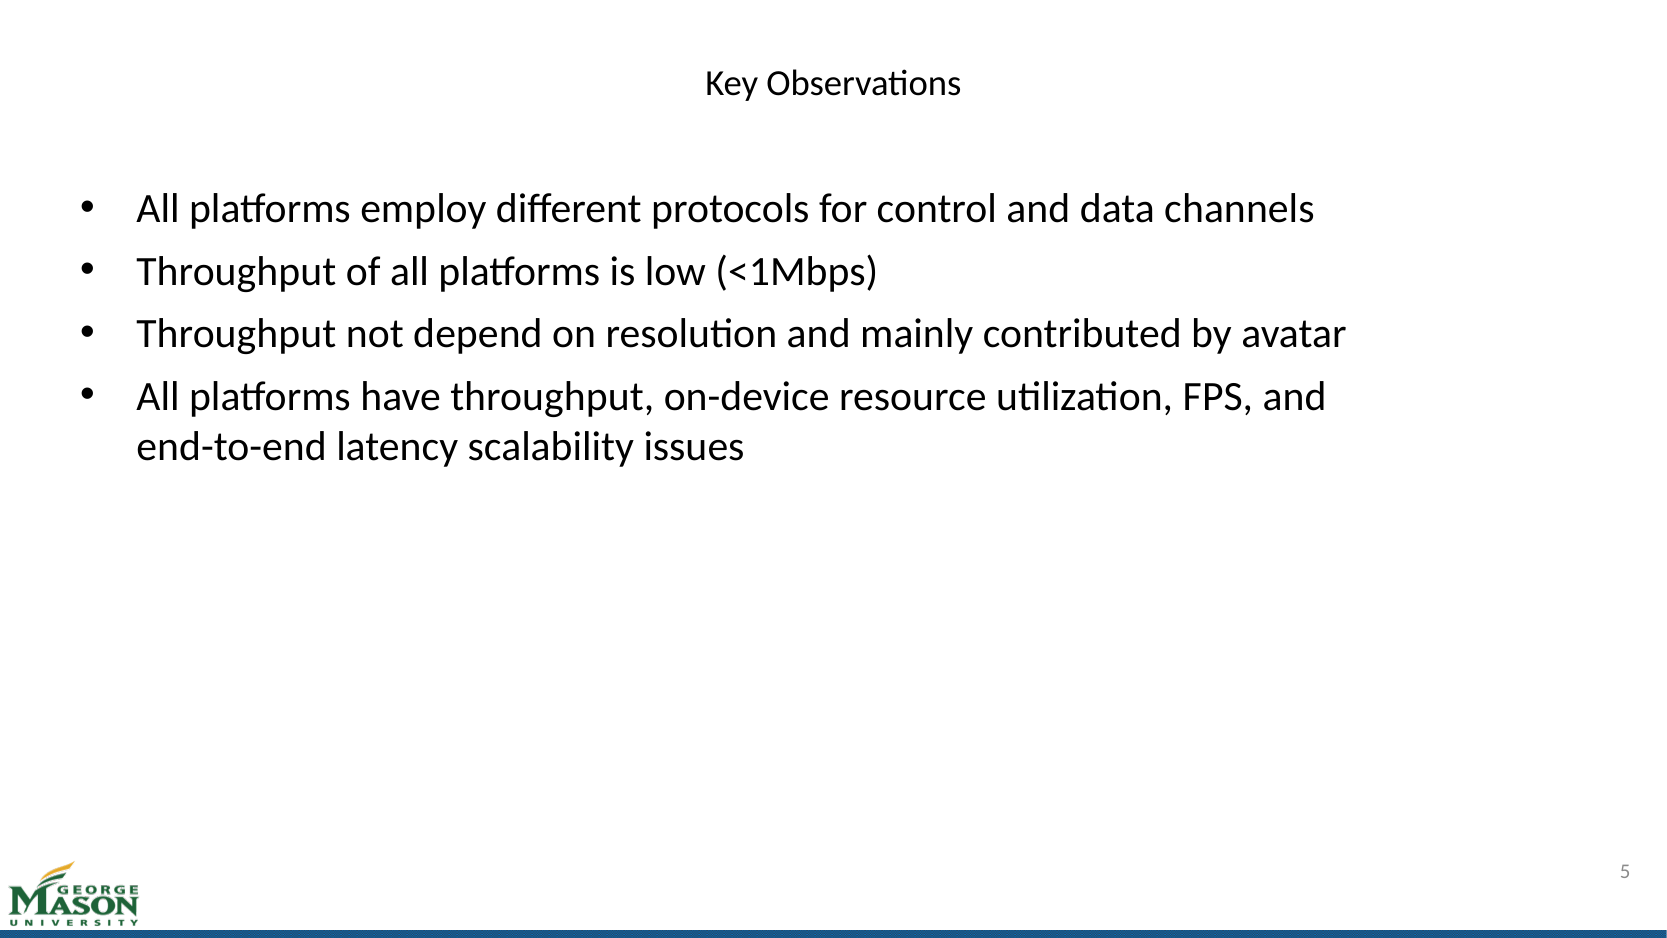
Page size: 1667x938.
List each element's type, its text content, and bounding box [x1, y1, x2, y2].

slide_number 5 [1270, 845, 1646, 896]
text_box All platforms employ different protocols for control and data channels Throughput of all platforms is low (<1Mbps) Throughput not depend on resolution and mainly contributed by avatar All platforms have throughput, on-device resource utilization, FPS, and end-to-end latency scalability issues [65, 173, 1495, 476]
picture [0, 858, 1667, 938]
title Key Observations [532, 55, 1135, 151]
